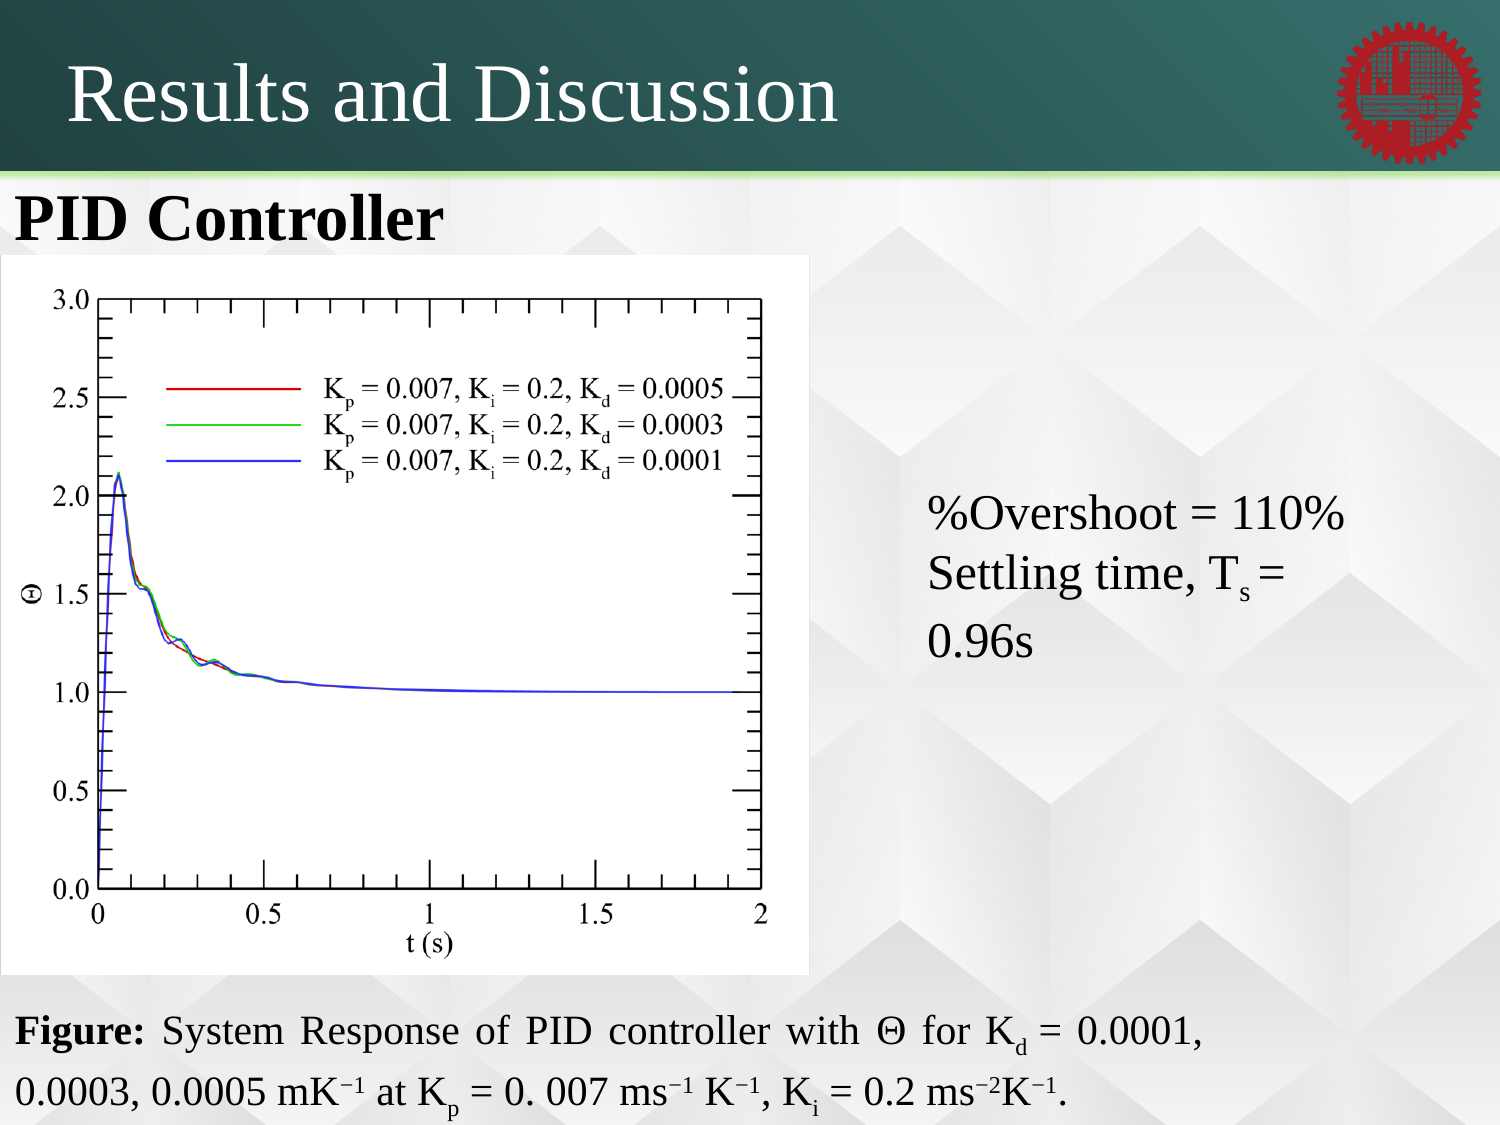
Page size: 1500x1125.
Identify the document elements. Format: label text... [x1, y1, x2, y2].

text_box Figure: System Response of PID controller with Θ for Kd = 0.0001, 0.0003, 0.0005 mK−1 at Kp = 0. 007 ms−1 K−1, Ki = 0.2 ms−2K−1. [0, 991, 1218, 1125]
picture [0, 179, 1500, 1125]
picture [1337, 22, 1481, 164]
text_box Results and Discussion [51, 30, 872, 146]
text_box %Overshoot = 110% Settling time, Ts = 0.96s [912, 472, 1376, 676]
text_box PID Controller [0, 166, 476, 255]
